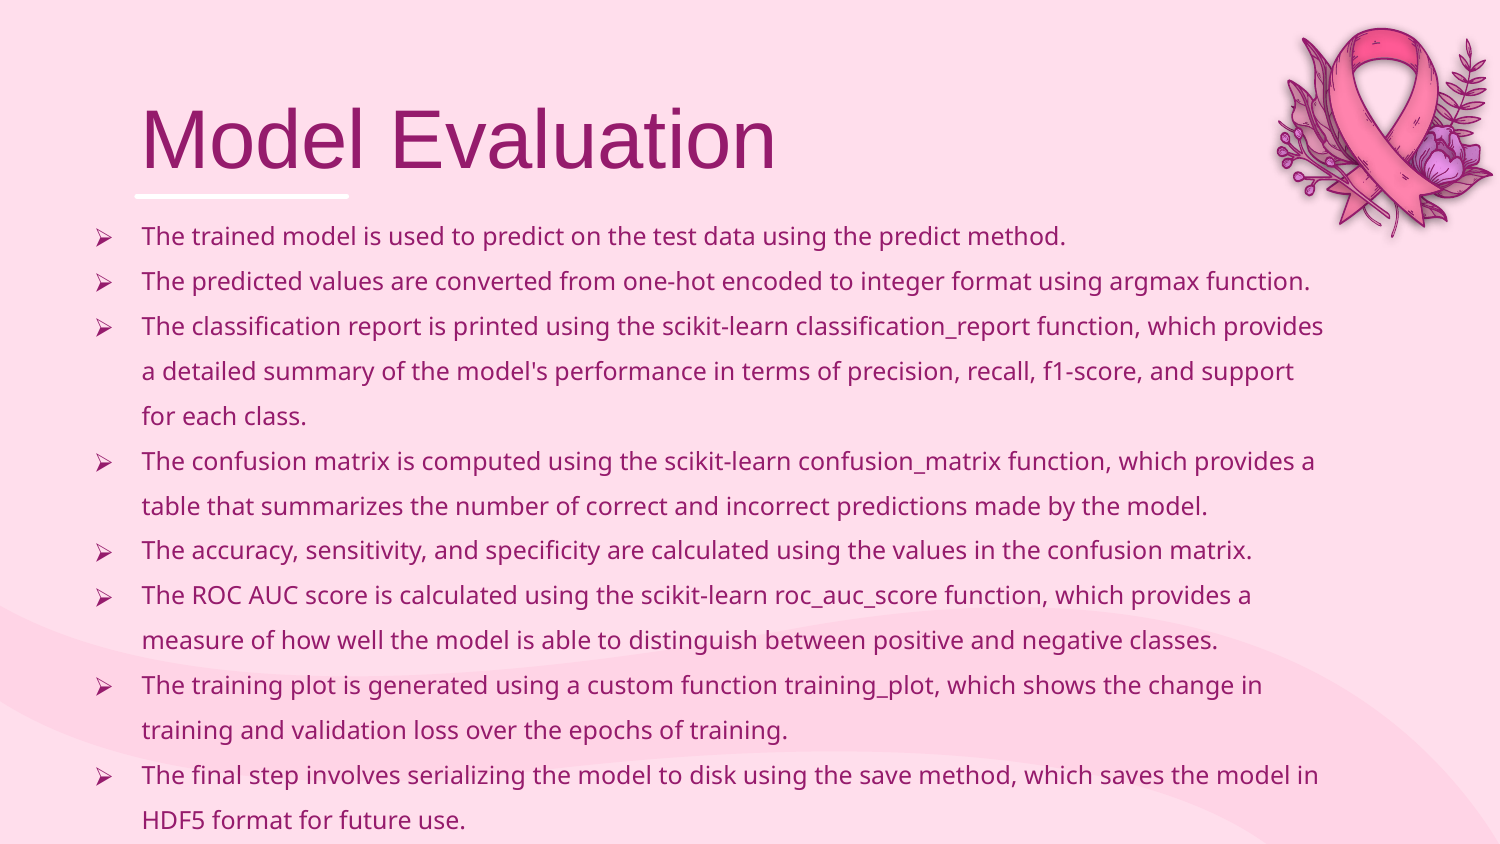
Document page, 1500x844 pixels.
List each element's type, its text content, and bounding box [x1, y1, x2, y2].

subtitle The trained model is used to predict on the test data using the predict method. The predicted values are converted from one-hot encoded to integer format using argmax function. The classification report is printed using the scikit-learn classification_report function, which provides a detailed summary of the model's performance in terms of precision, recall, f1-score, and support for each class. The confusion matrix is computed using the scikit-learn confusion_matrix function, which provides a table that summarizes the number of correct and incorrect predictions made by the model. The accuracy, sensitivity, and specificity are calculated using the values in the confusion matrix. The ROC AUC score is calculated using the scikit-learn roc_auc_score function, which provides a measure of how well the model is able to distinguish between positive and negative classes. The training plot is generated using a custom function training_plot, which shows the change in training and validation loss over the epochs of training. The final step involves serializing the model to disk using the save method, which saves the model in HDF5 format for future use. [79, 190, 1351, 787]
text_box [1275, 27, 1494, 239]
title Model Evaluation [125, 88, 1270, 183]
